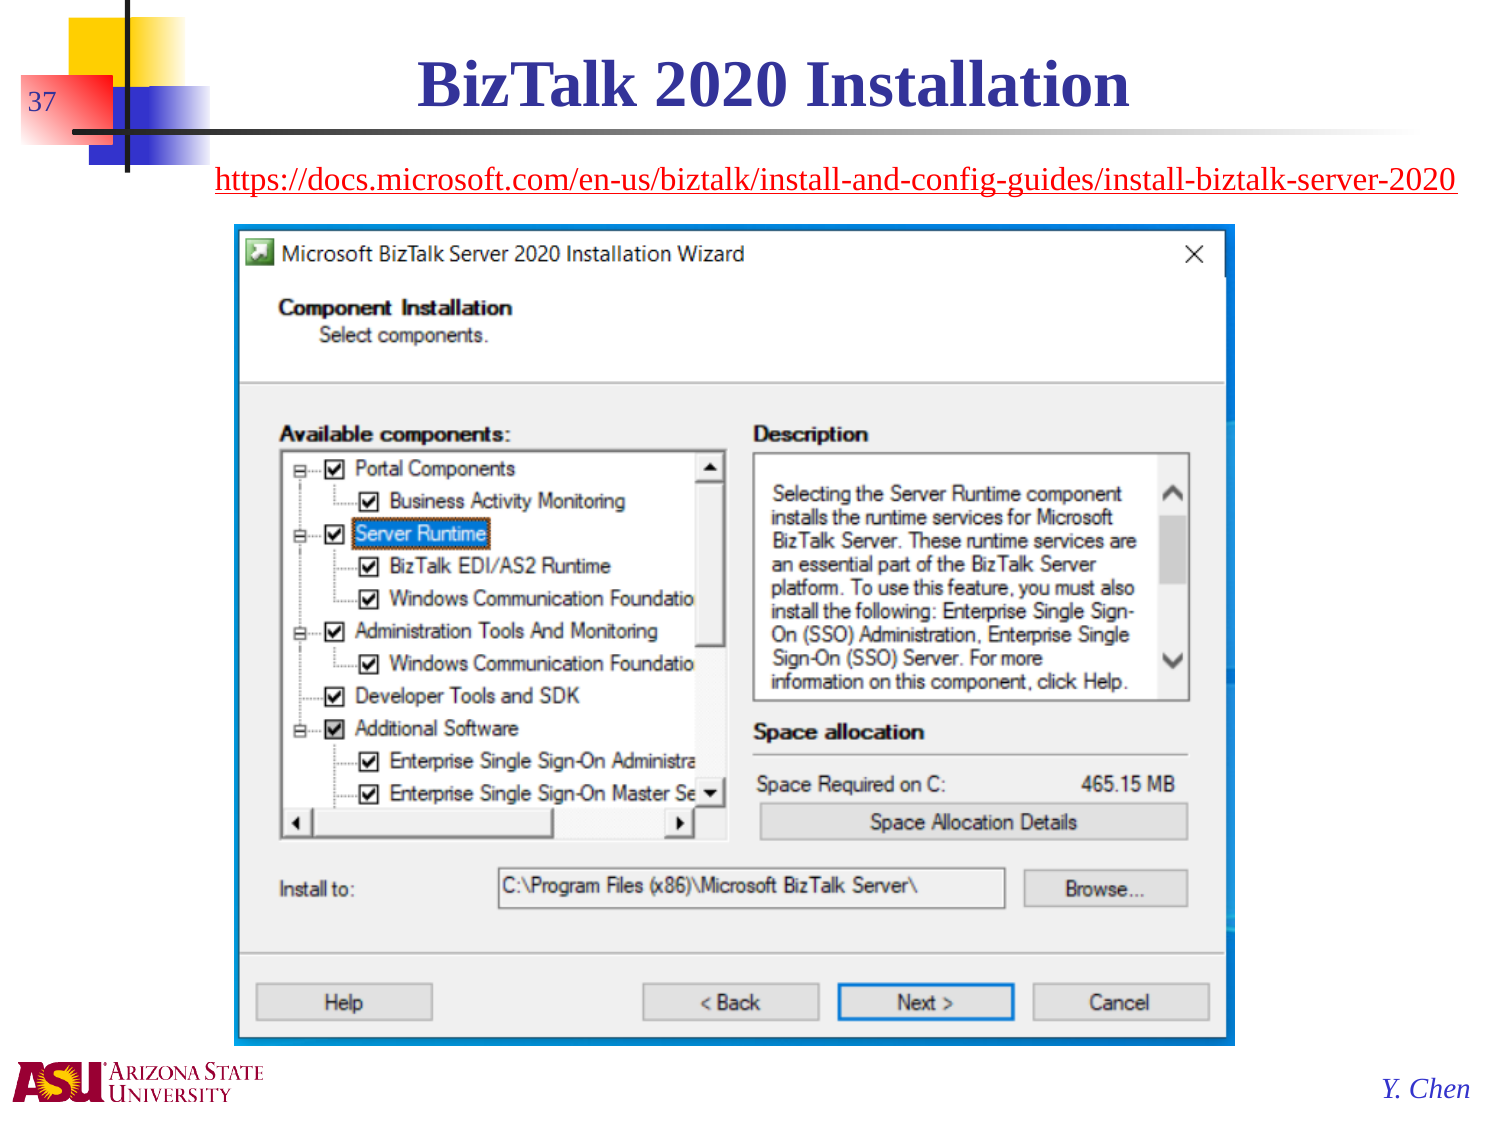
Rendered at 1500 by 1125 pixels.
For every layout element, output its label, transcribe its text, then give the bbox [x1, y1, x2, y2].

picture [12, 1062, 263, 1102]
text_box https://docs.microsoft.com/en-us/biztalk/install-and-config-guides/install-biztalk-server-2020 [200, 149, 1500, 205]
slide_number 37 [12, 49, 131, 126]
picture [239, 224, 1236, 1047]
title BizTalk 2020 Installation [237, 24, 1313, 128]
